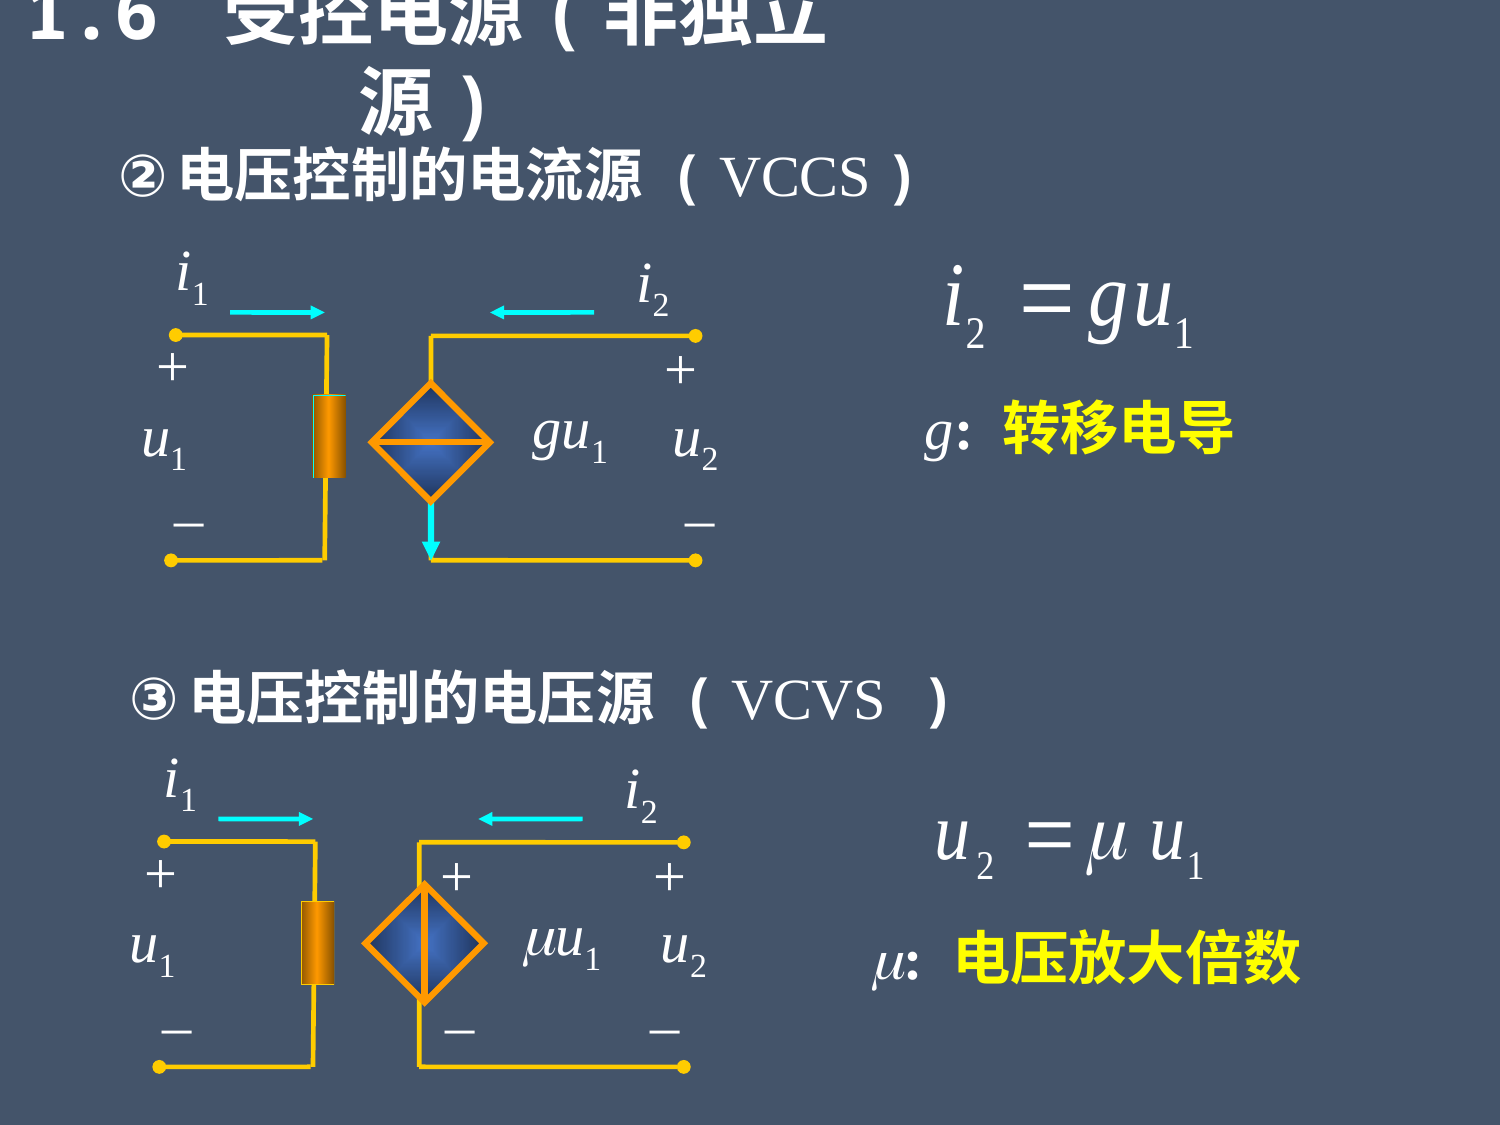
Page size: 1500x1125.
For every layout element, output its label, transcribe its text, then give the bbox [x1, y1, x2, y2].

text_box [927, 783, 1211, 891]
text_box 电压控制的电压源 ( VCVS ) [100, 653, 987, 739]
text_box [100, 229, 760, 561]
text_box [88, 736, 748, 1067]
text_box 电压控制的电流源 ( VCCS ) [100, 130, 939, 216]
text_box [933, 241, 1205, 361]
text_box 1.6 受控电源(非独立源) [0, 0, 855, 152]
text_box : 电压放大倍数 [844, 913, 1341, 999]
text_box g: 转移电导 [868, 383, 1306, 469]
